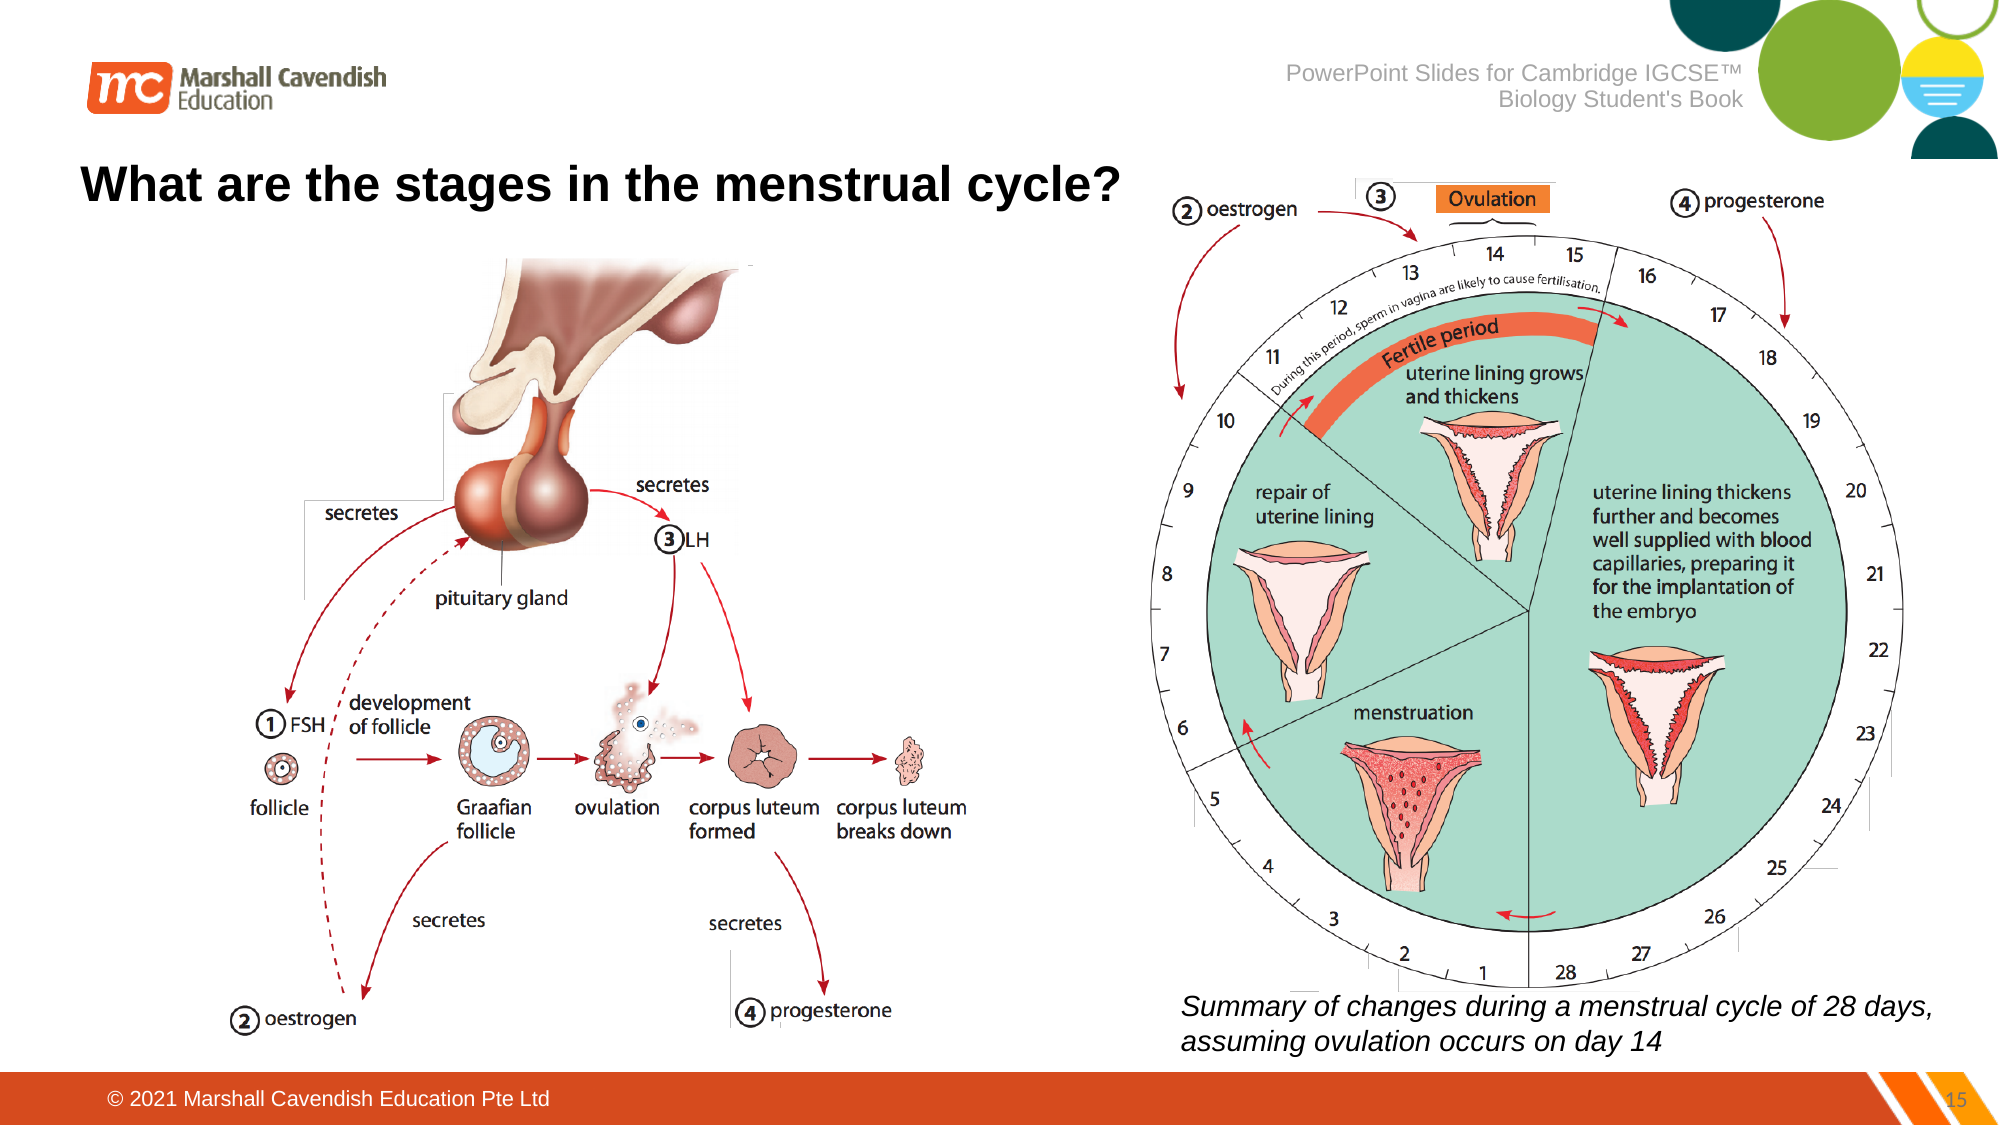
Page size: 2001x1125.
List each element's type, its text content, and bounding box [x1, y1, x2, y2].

text_box Summary of changes during a menstrual cycle of 28 days, assuming ovulation occurs on day 14 [1165, 979, 1959, 1066]
text_box What are the stages in the menstrual cycle? [25, 144, 1178, 220]
picture [87, 62, 386, 114]
picture [1670, 0, 1998, 159]
picture [206, 253, 981, 1037]
picture [0, 1072, 2000, 1125]
picture [1126, 178, 1921, 992]
